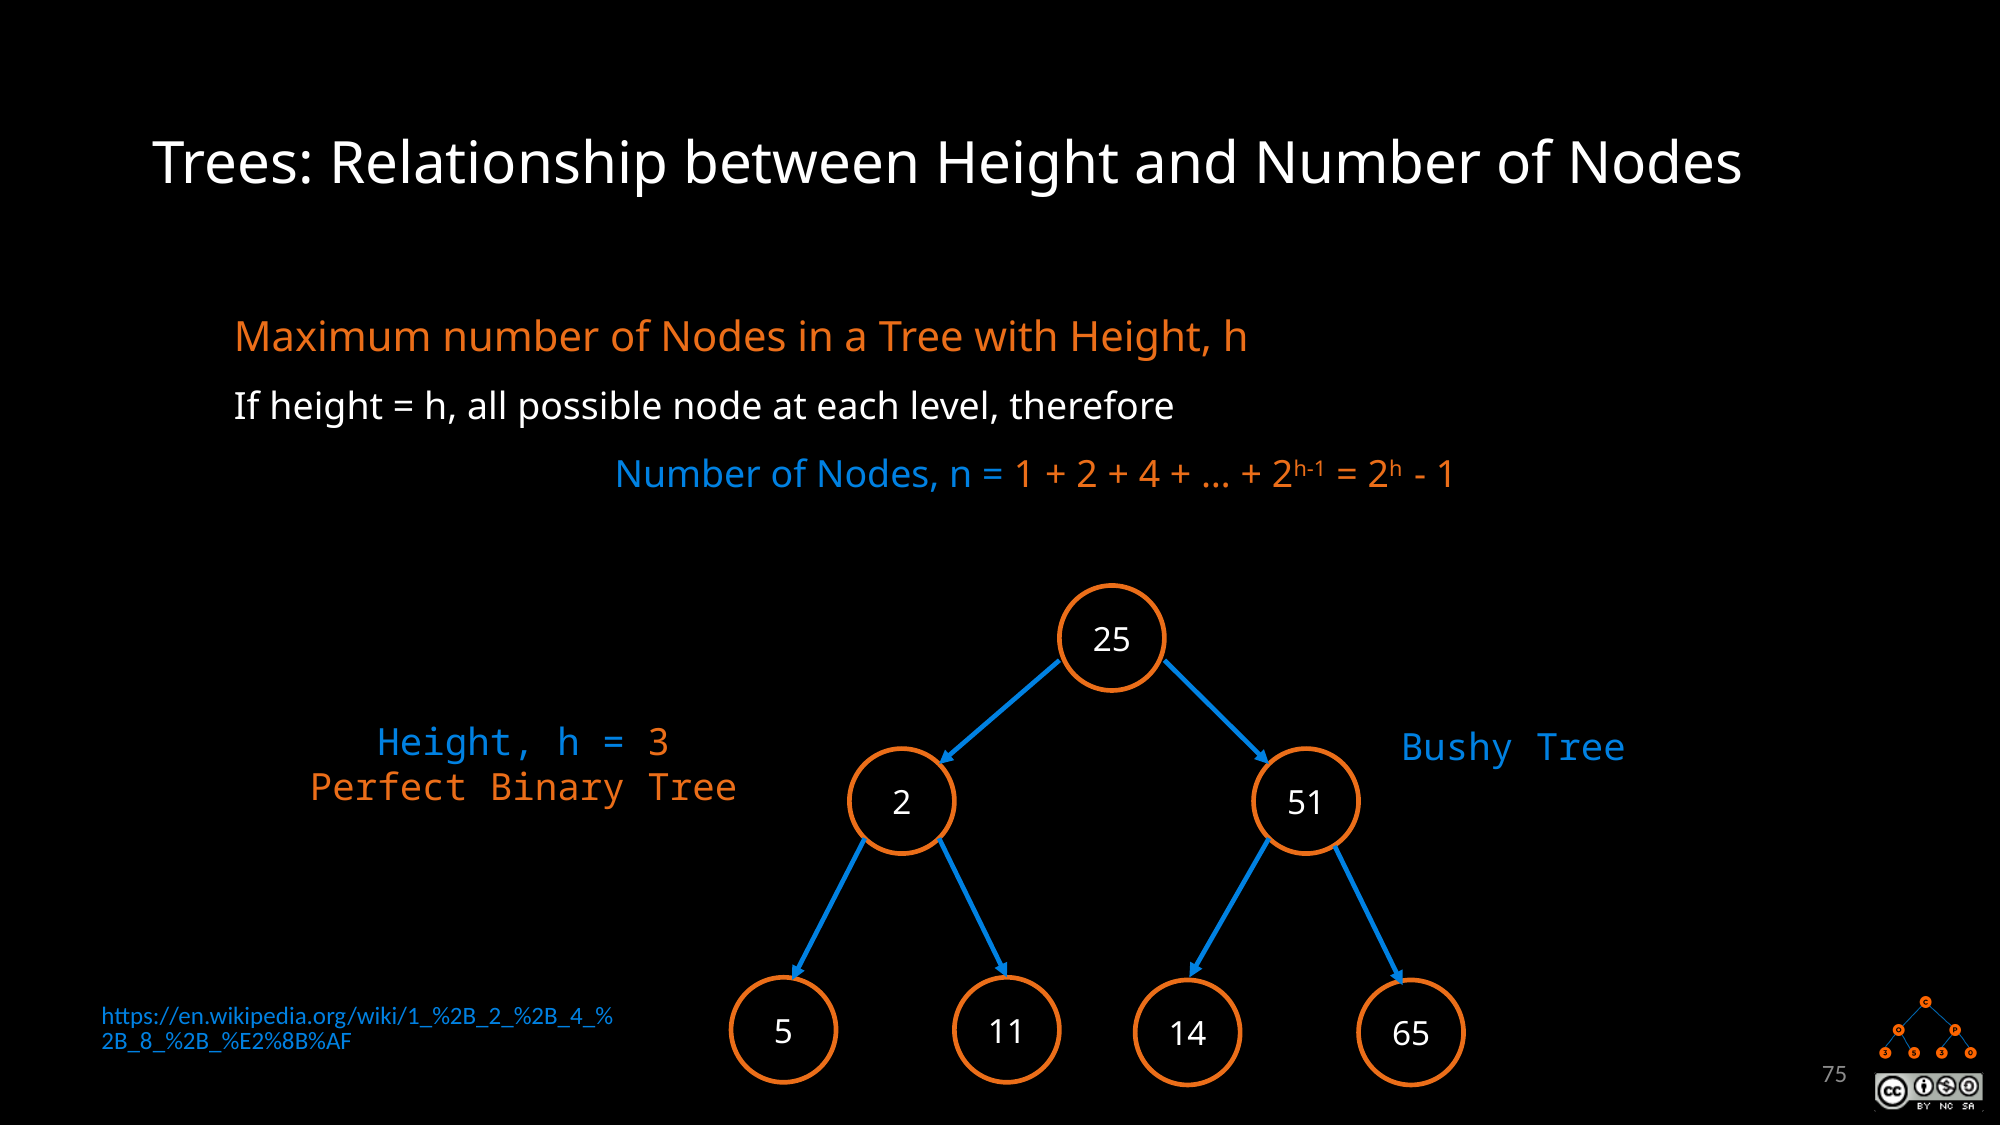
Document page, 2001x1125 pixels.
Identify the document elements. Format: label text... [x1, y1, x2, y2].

title Trees: Relationship between Height and Number of Nodes [137, 59, 1909, 278]
text_box Bushy Tree [1464, 715, 1780, 776]
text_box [731, 585, 1464, 1085]
text_box Maximum number of Nodes in a Tree with Height, h If height = h, all possible node at each level, therefore Number of Nodes, n = 1 + 2 + 4 + … + 2h-1 = 2h - 1 [219, 278, 1863, 570]
slide_number 75 [1412, 1042, 1859, 1103]
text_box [1859, 988, 1998, 1112]
text_box Height, h = 3 Perfect Binary Tree [243, 710, 731, 816]
text_box https://en.wikipedia.org/wiki/1_%2B_2_%2B_4_%2B_8_%2B_%E2%8B%AF [86, 992, 640, 1037]
